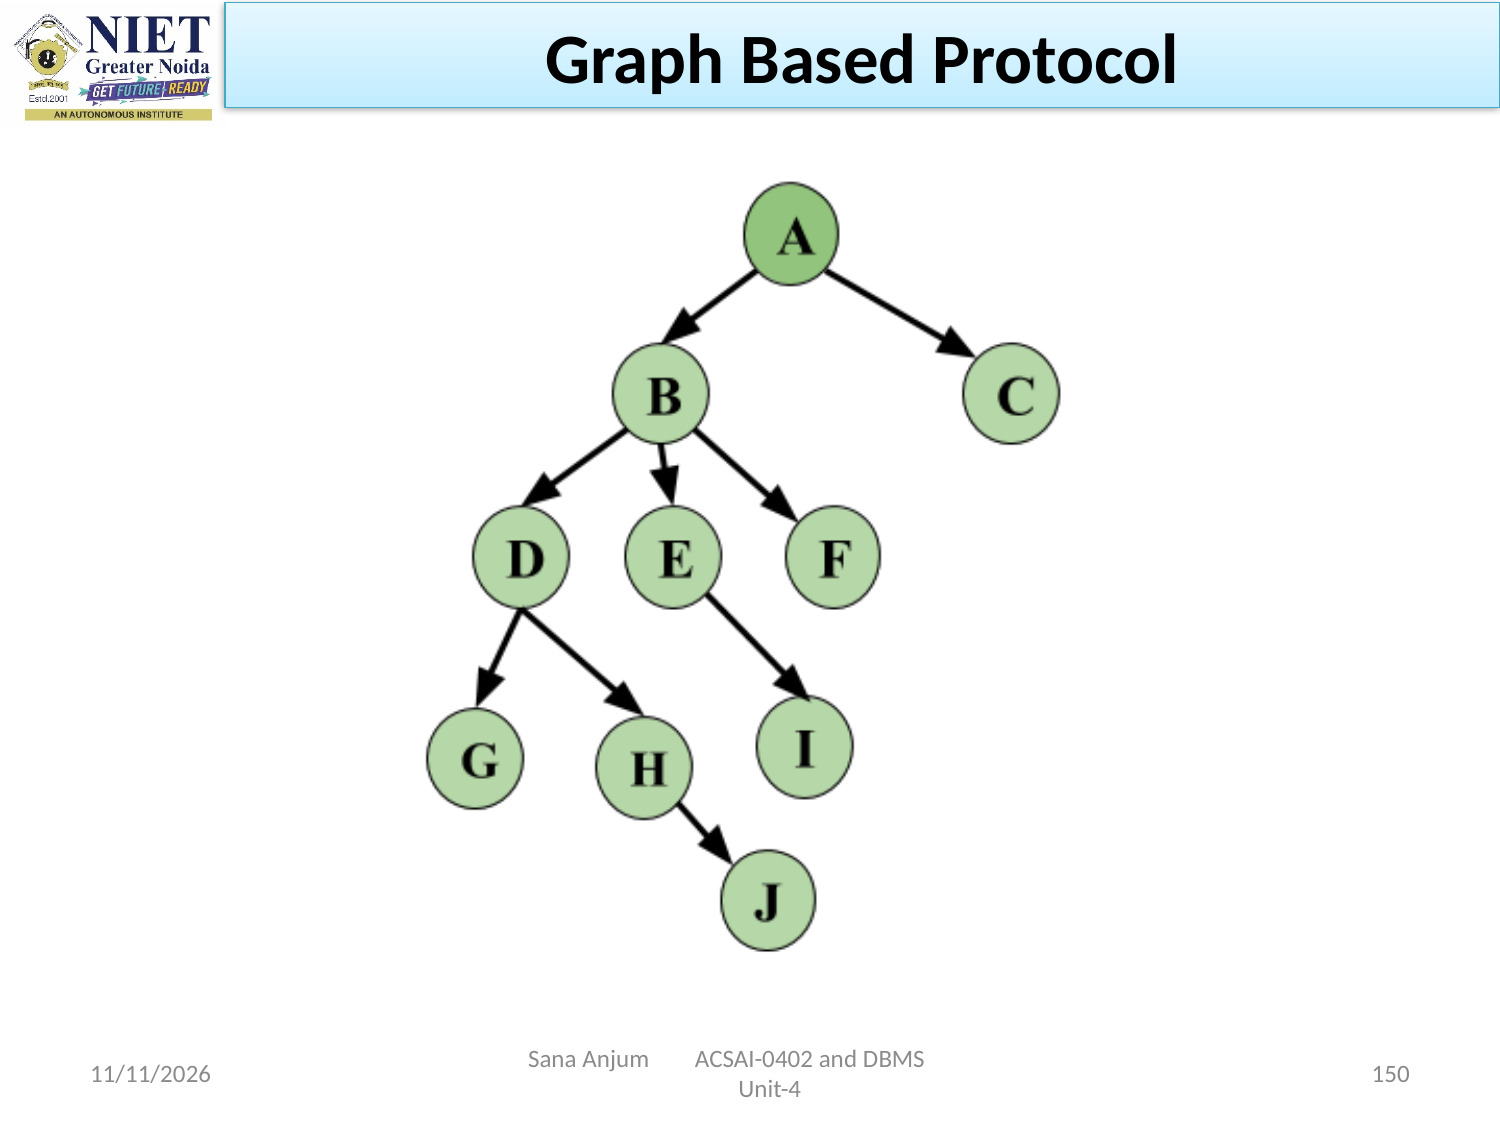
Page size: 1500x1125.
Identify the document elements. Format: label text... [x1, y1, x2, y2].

footer Sana Anjum ACSAI-0402 and DBMS Unit-4 [512, 1042, 988, 1103]
picture [0, 2, 226, 131]
picture [407, 149, 1090, 976]
title Graph Based Protocol [226, 2, 1500, 108]
slide_number 150 [1074, 1042, 1425, 1103]
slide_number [75, 1042, 425, 1103]
